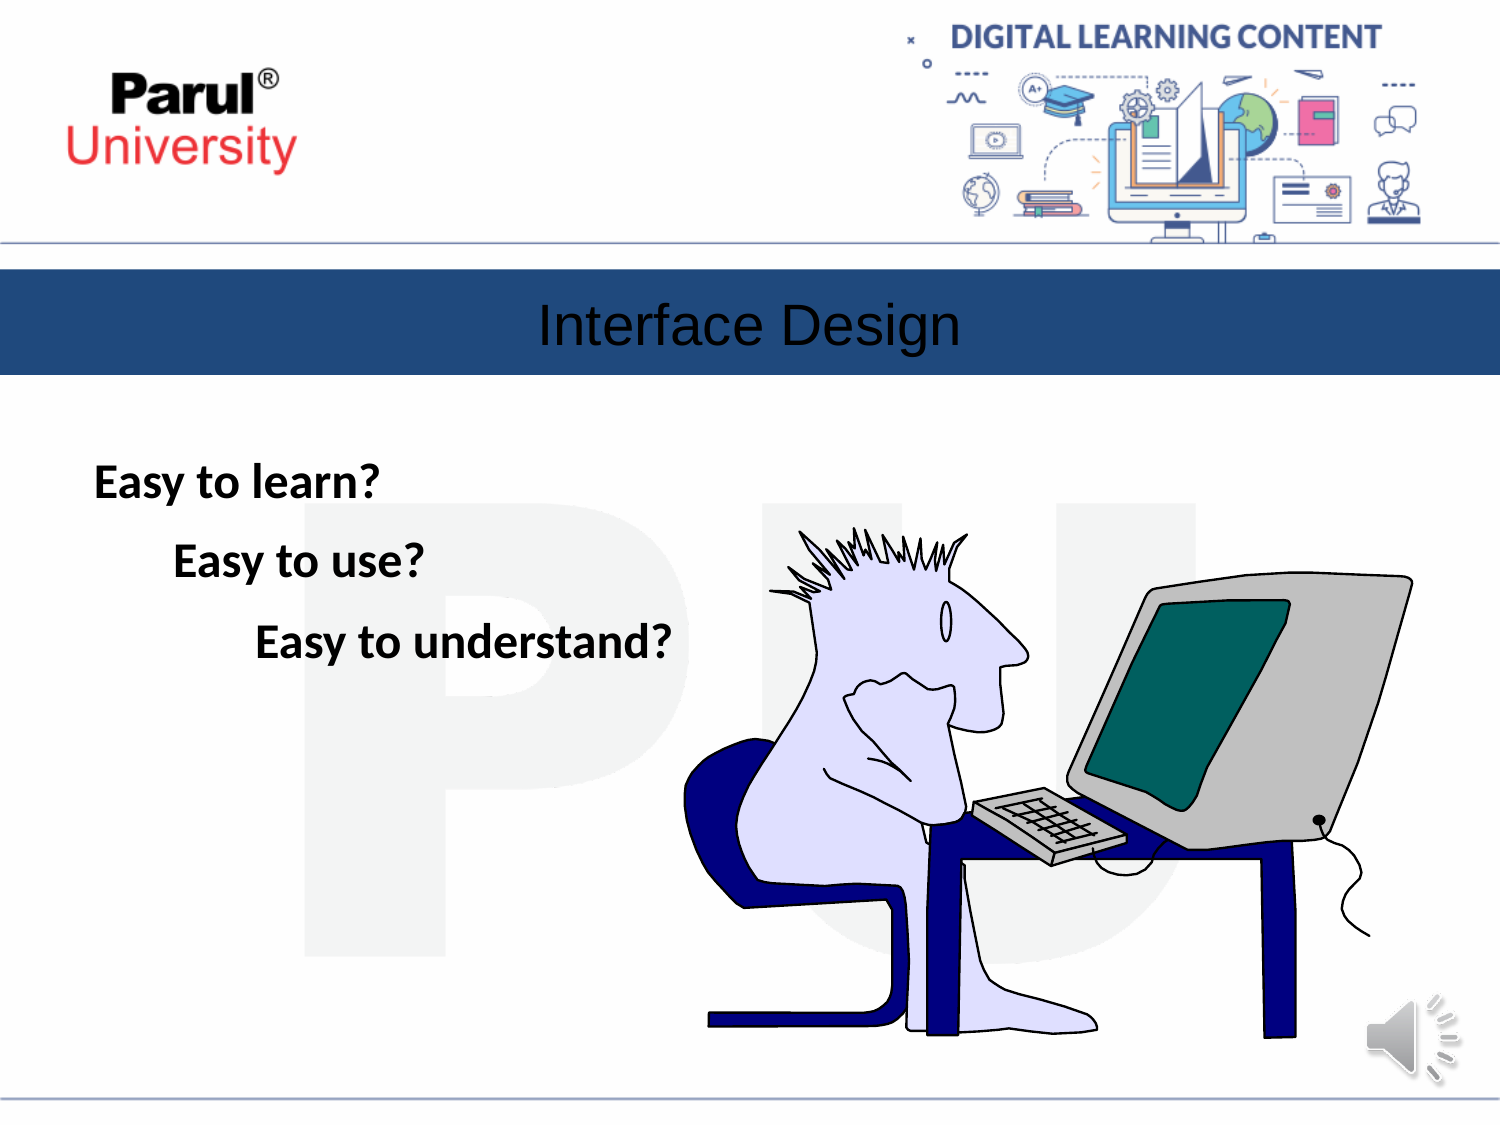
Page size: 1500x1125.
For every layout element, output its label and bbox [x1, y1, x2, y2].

picture [0, 0, 1500, 1125]
text_box [99, 440, 1415, 1040]
